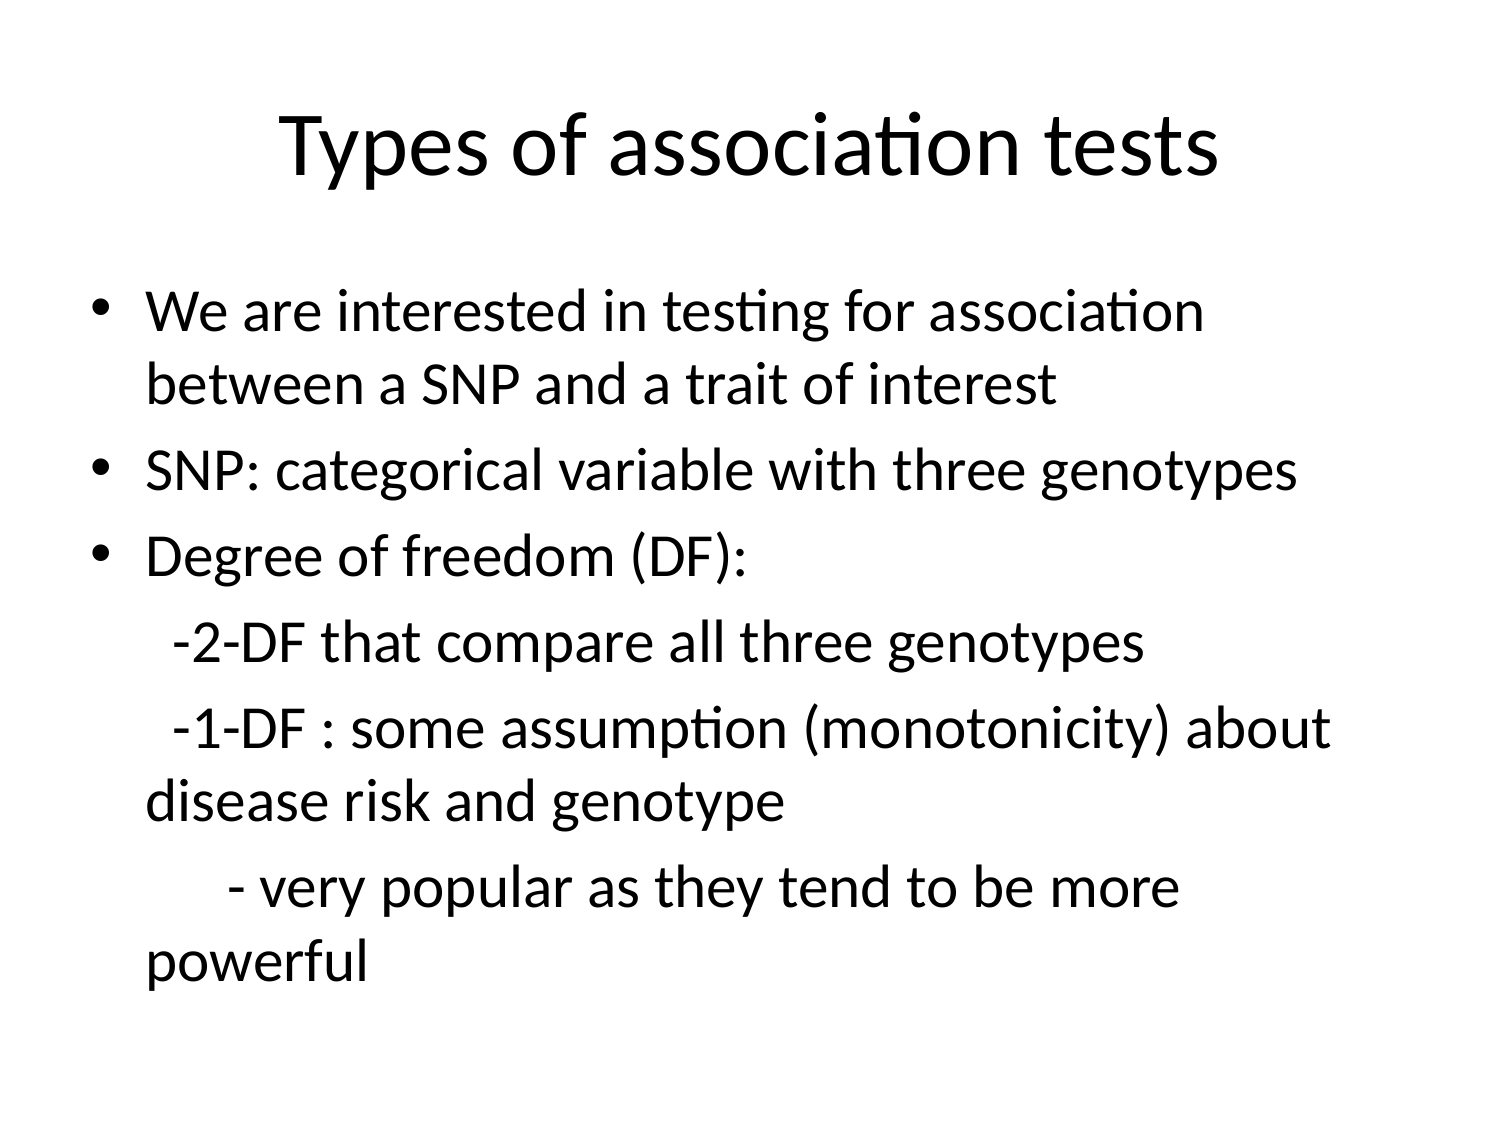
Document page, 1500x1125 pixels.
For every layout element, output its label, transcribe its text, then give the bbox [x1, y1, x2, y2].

title Types of association tests [75, 45, 1425, 233]
list We are interested in testing for association between a SNP and a trait of interest SNP: categorical variable with three genotypes Degree of freedom (DF): -2-DF that compare all three genotypes -1-DF : some assumption (monotonicity) about disease risk and genotype - very popular as they tend to be more powerful [75, 262, 1425, 1005]
